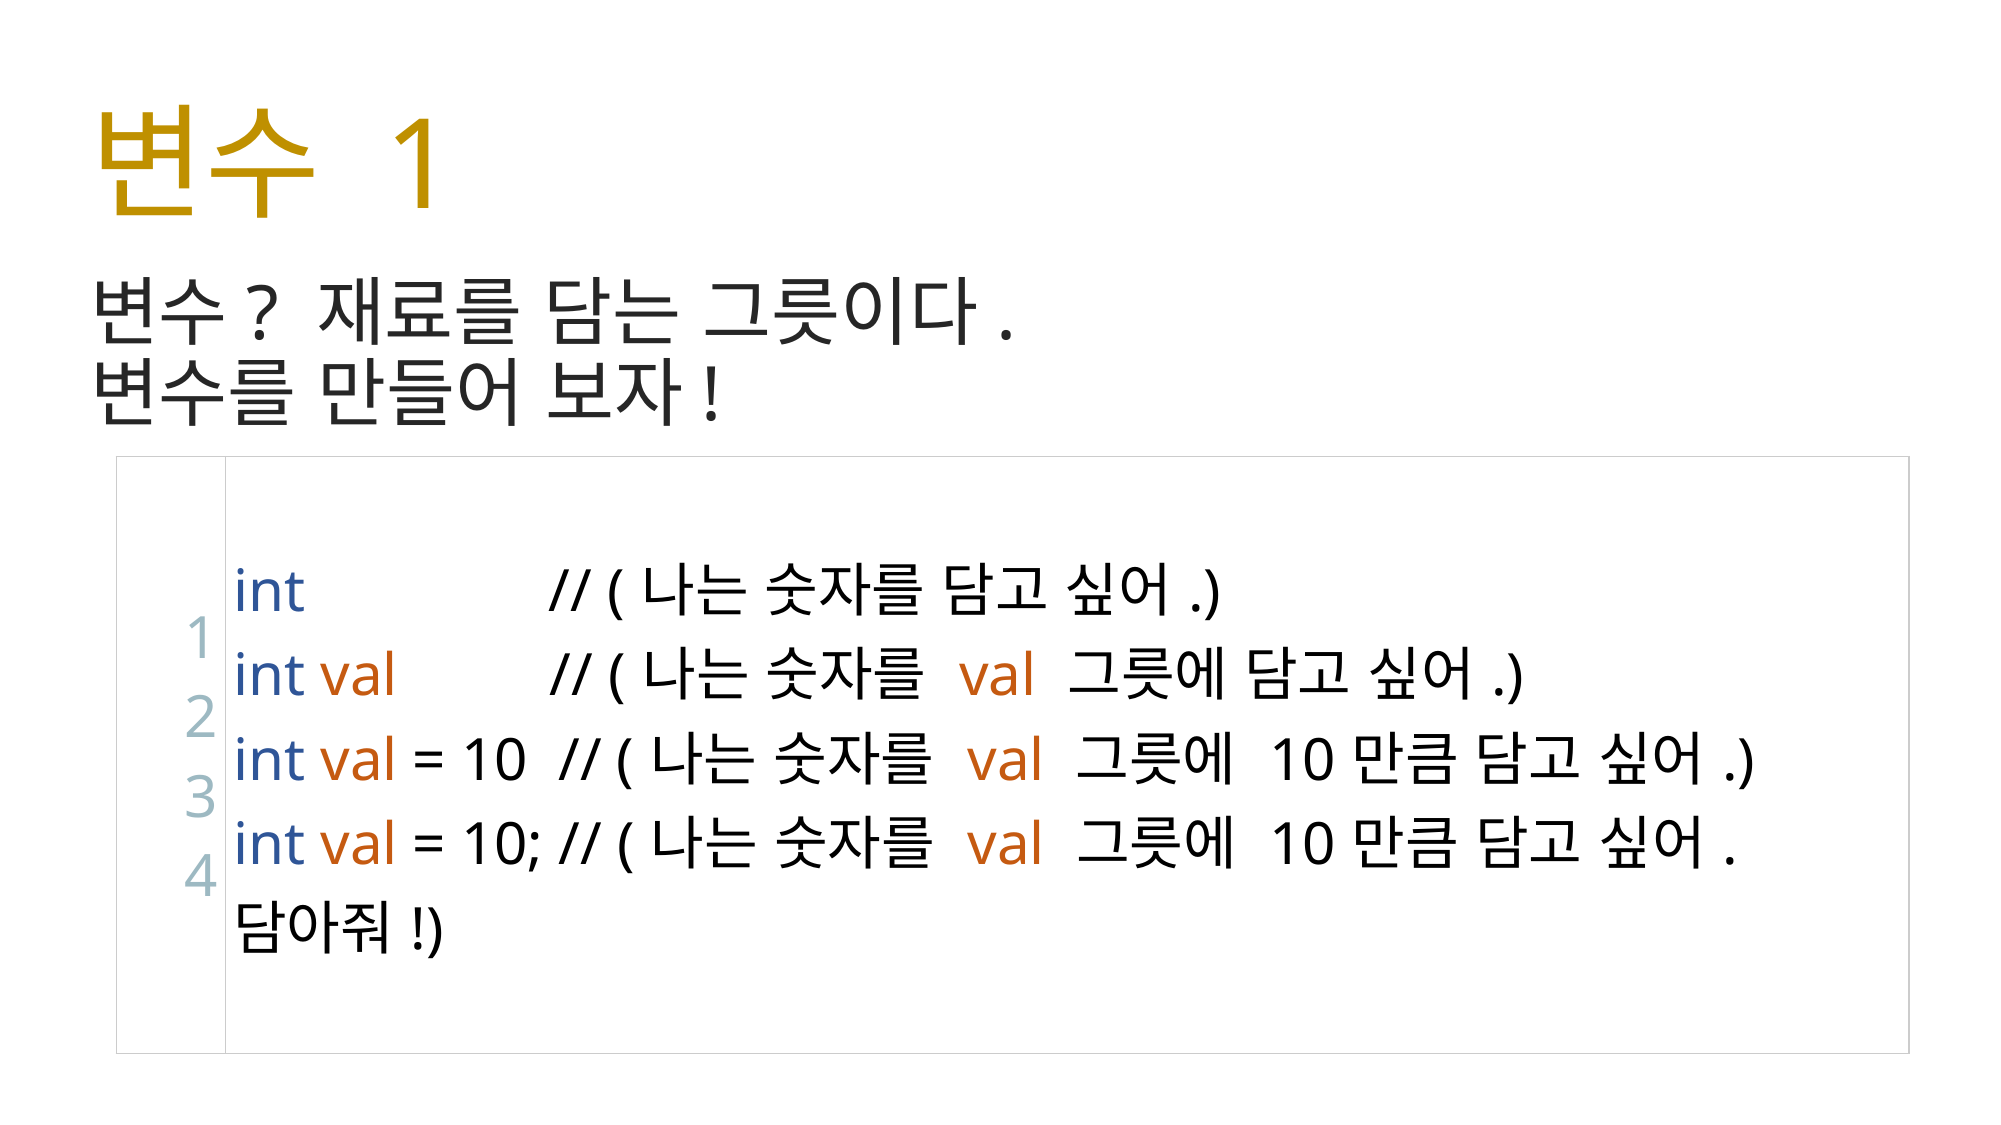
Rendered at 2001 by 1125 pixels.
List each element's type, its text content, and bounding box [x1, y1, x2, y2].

table_header 1 2 3 4 [117, 457, 225, 1053]
title 변수 1 [75, 59, 1800, 277]
table_header int // (나는 숫자를 담고 싶어.) int val // (나는 숫자를 val 그릇에 담고 싶어.) int val = 10 // (나는 숫자를 val 그릇에 10만큼 담고 싶어.) int val = 10; // (나는 숫자를 val 그릇에 10만큼 담고 싶어. 담아줘!) [226, 457, 1908, 1053]
text_box 변수? 재료를 담는 그릇이다. 변수를 만들어 보자! [75, 277, 1925, 1125]
